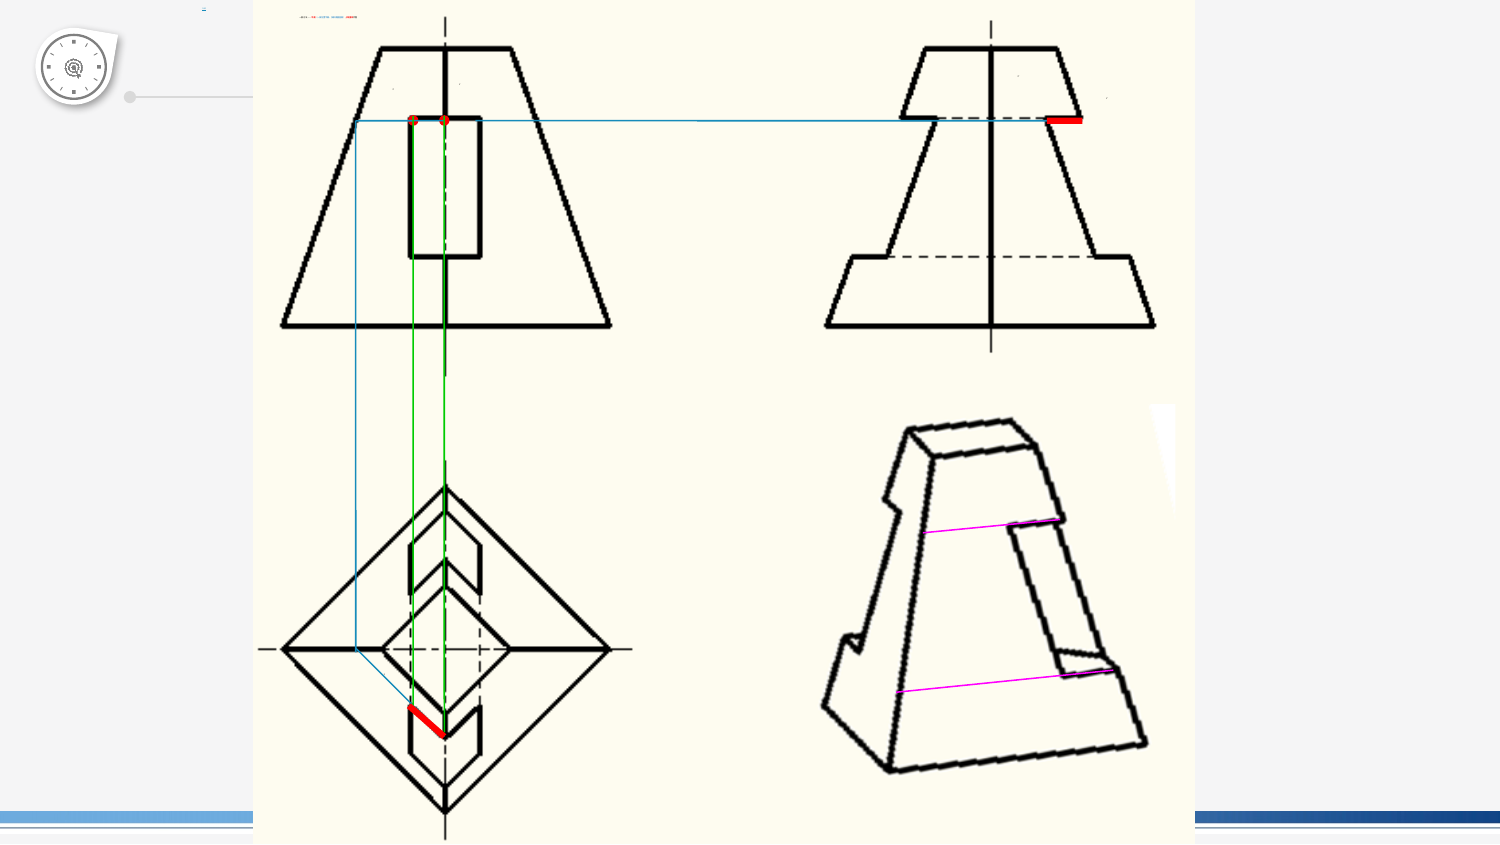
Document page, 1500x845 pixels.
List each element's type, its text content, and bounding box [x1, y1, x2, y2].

picture [60, 55, 87, 81]
text_box 3-10 [187, 0, 221, 18]
picture [0, 0, 1500, 845]
